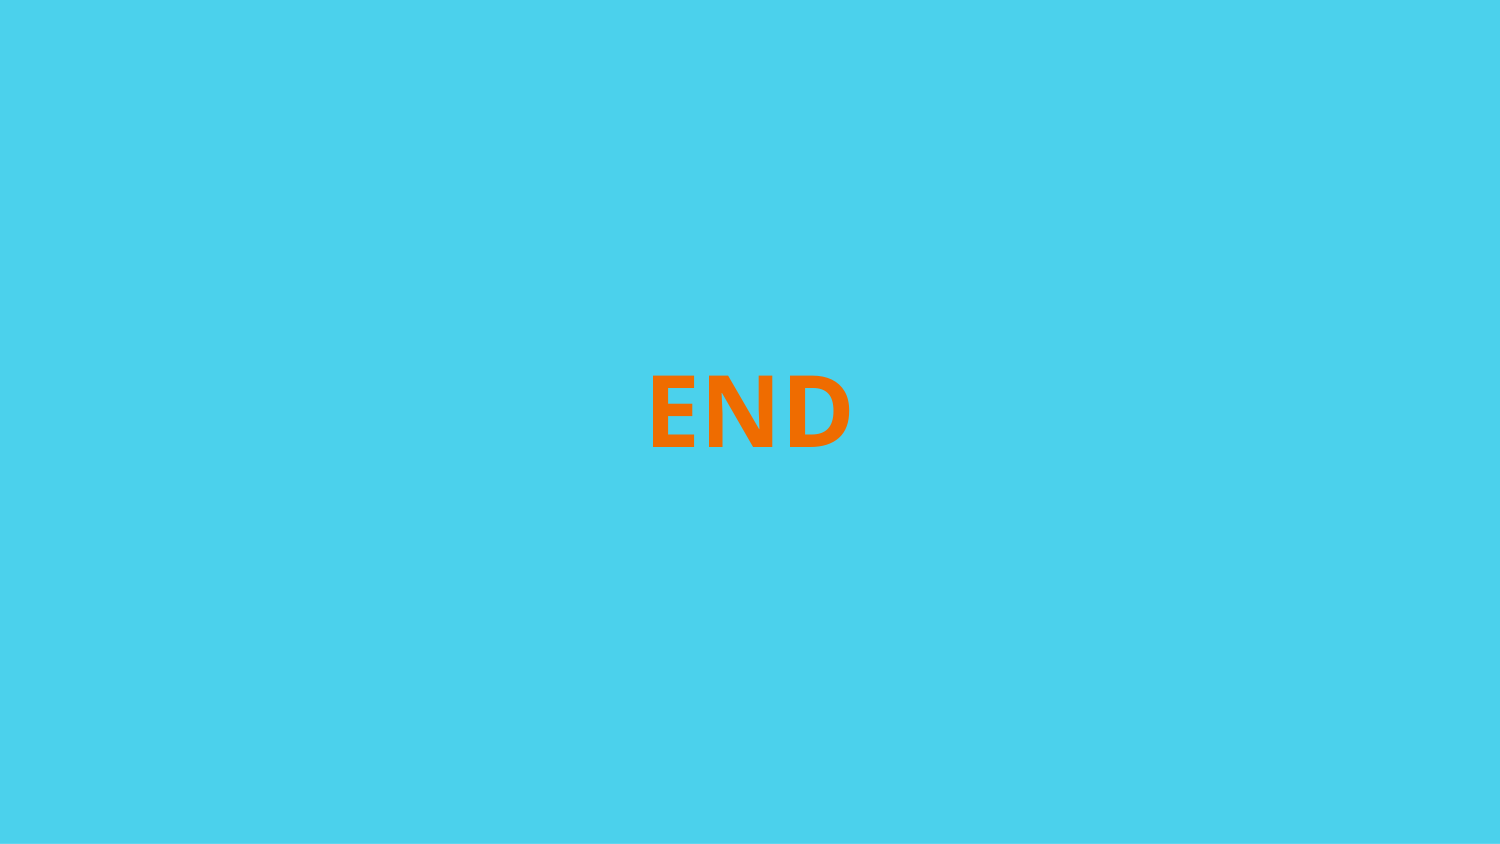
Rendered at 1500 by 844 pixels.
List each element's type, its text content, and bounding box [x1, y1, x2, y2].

list END [0, 0, 1500, 844]
